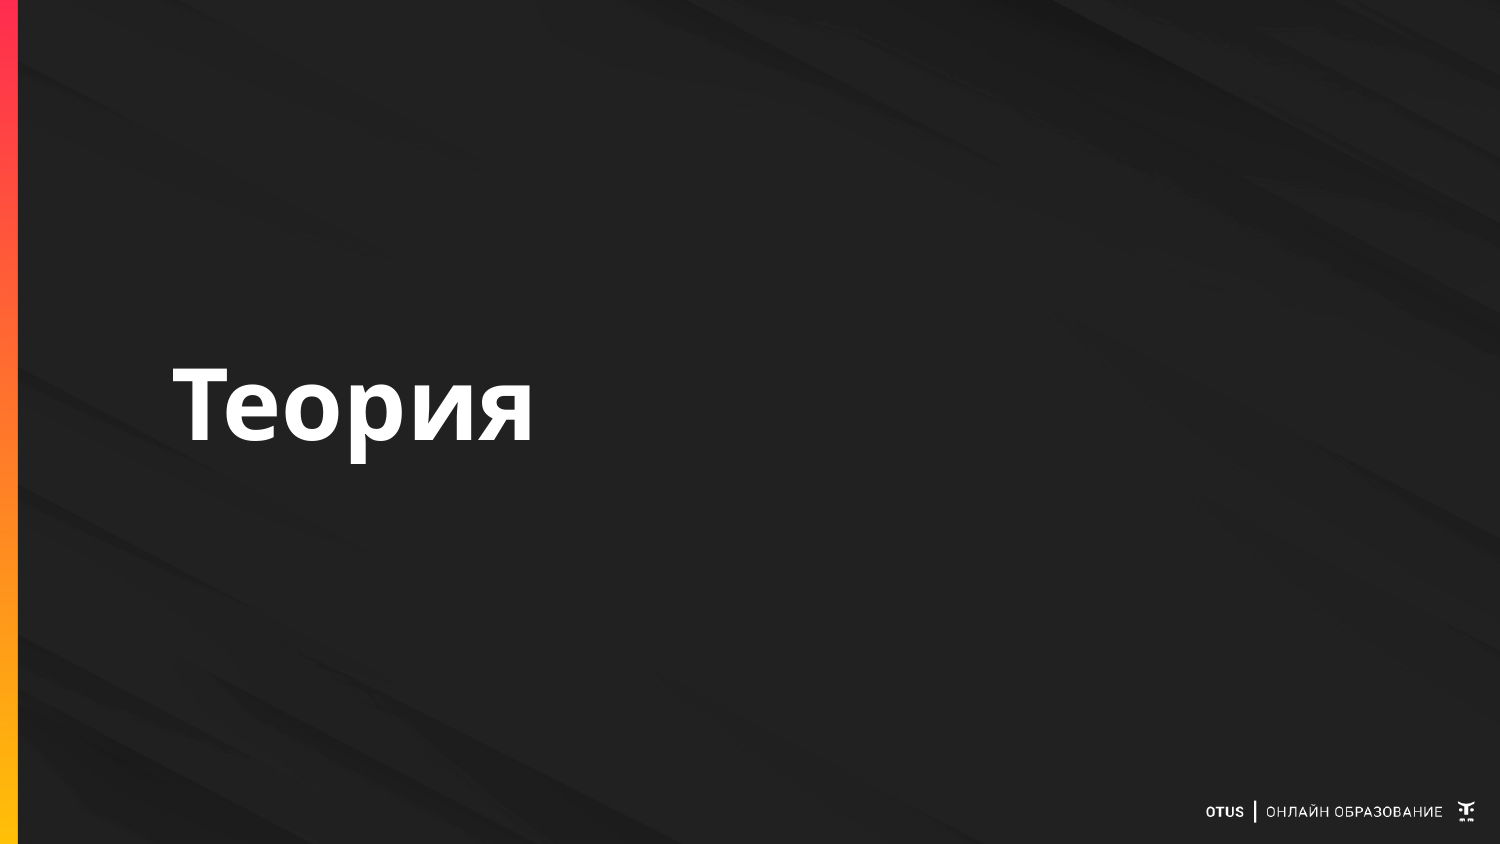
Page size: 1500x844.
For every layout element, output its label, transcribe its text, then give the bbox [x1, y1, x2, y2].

picture [0, 0, 1500, 844]
title Теория [156, 65, 1294, 737]
